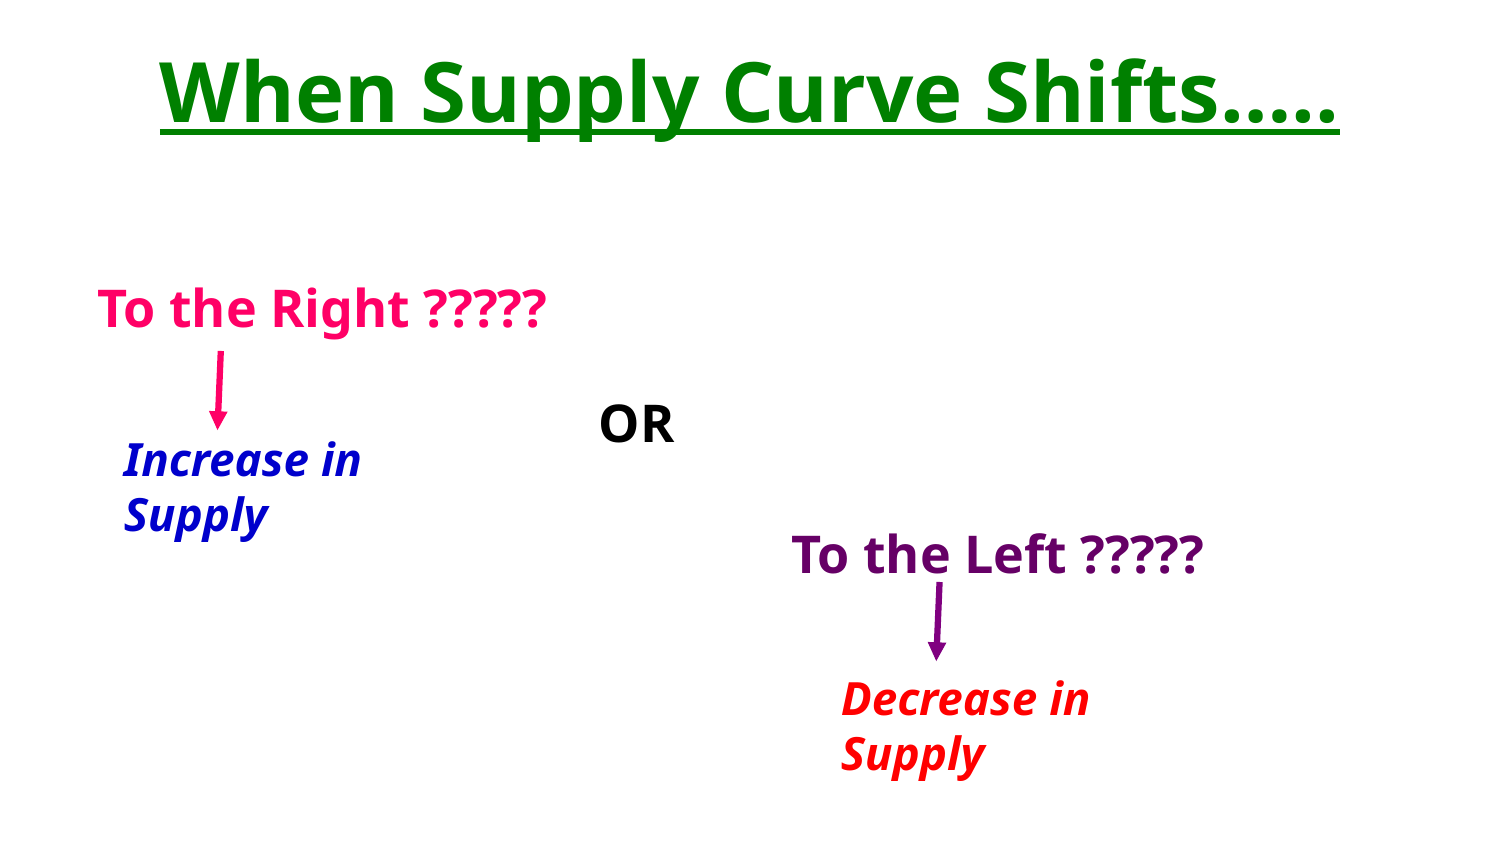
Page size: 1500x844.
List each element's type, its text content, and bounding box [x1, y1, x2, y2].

text_box Increase in Supply [108, 415, 467, 556]
text_box Decrease in Supply [825, 654, 1184, 795]
text_box To the Right ????? [82, 260, 594, 353]
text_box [217, 350, 221, 431]
text_box OR [583, 375, 1095, 468]
text_box To the Left ????? [776, 506, 1288, 599]
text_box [935, 581, 940, 662]
title When Supply Curve Shifts….. [24, 18, 1475, 160]
